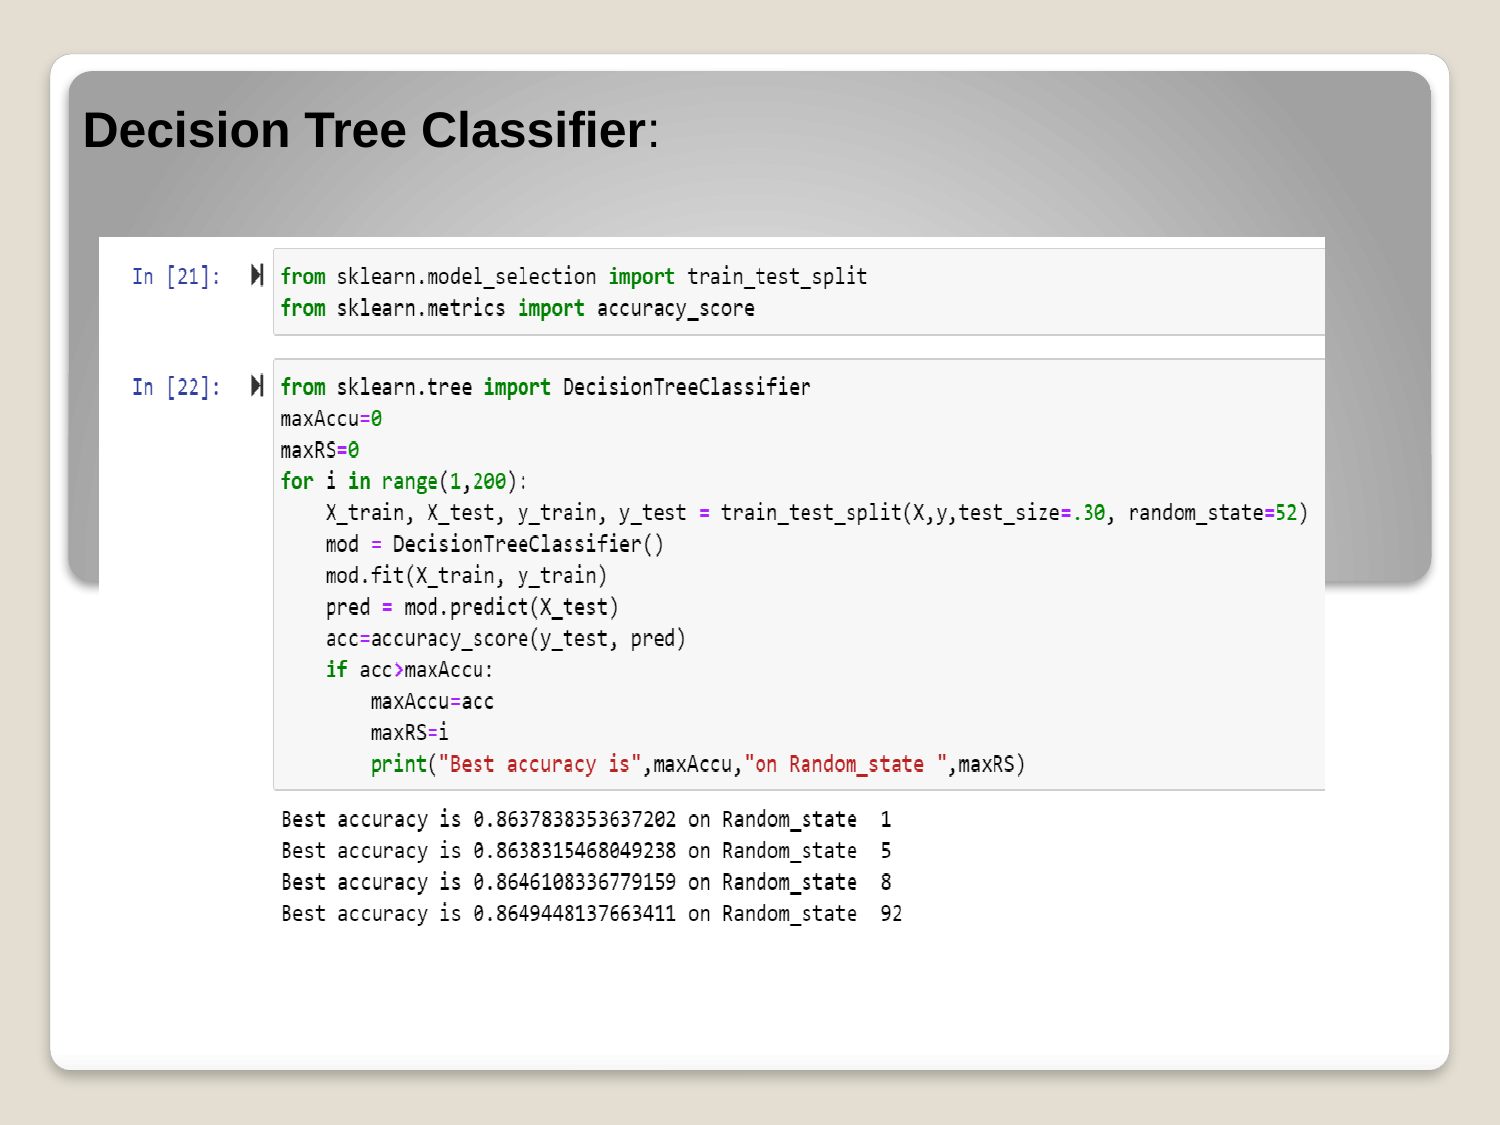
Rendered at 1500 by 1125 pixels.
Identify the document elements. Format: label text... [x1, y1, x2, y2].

picture [99, 237, 1326, 938]
title Decision Tree Classifier: [75, 75, 1425, 225]
